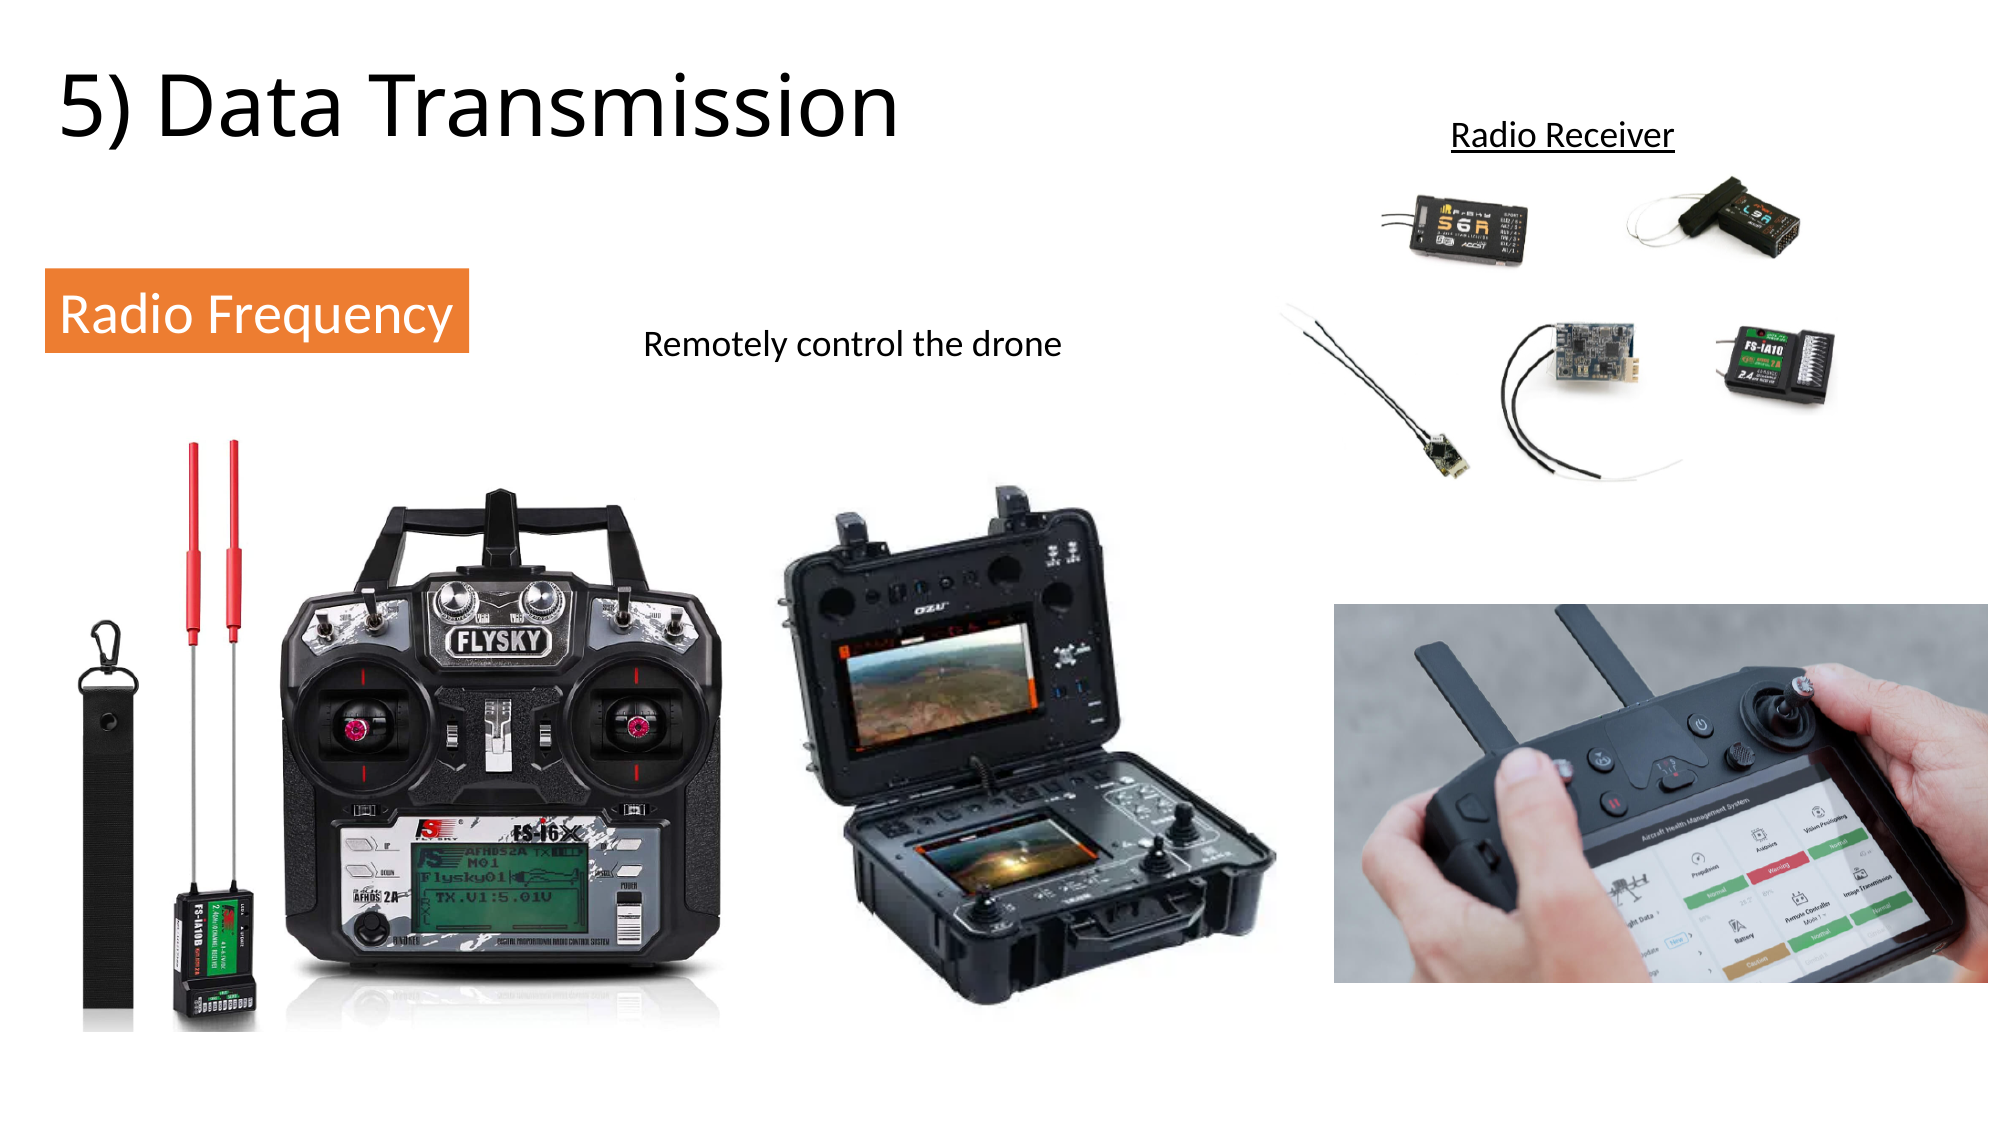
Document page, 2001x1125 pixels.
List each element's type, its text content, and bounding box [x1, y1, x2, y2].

picture [764, 163, 1853, 1033]
text_box Radio Frequency [45, 268, 470, 353]
picture [1334, 604, 1988, 984]
picture [68, 431, 727, 1033]
text_box 5) Data Transmission [42, 54, 1661, 164]
text_box Remotely control the drone [628, 311, 1078, 371]
text_box Radio Receiver [1435, 102, 1691, 163]
